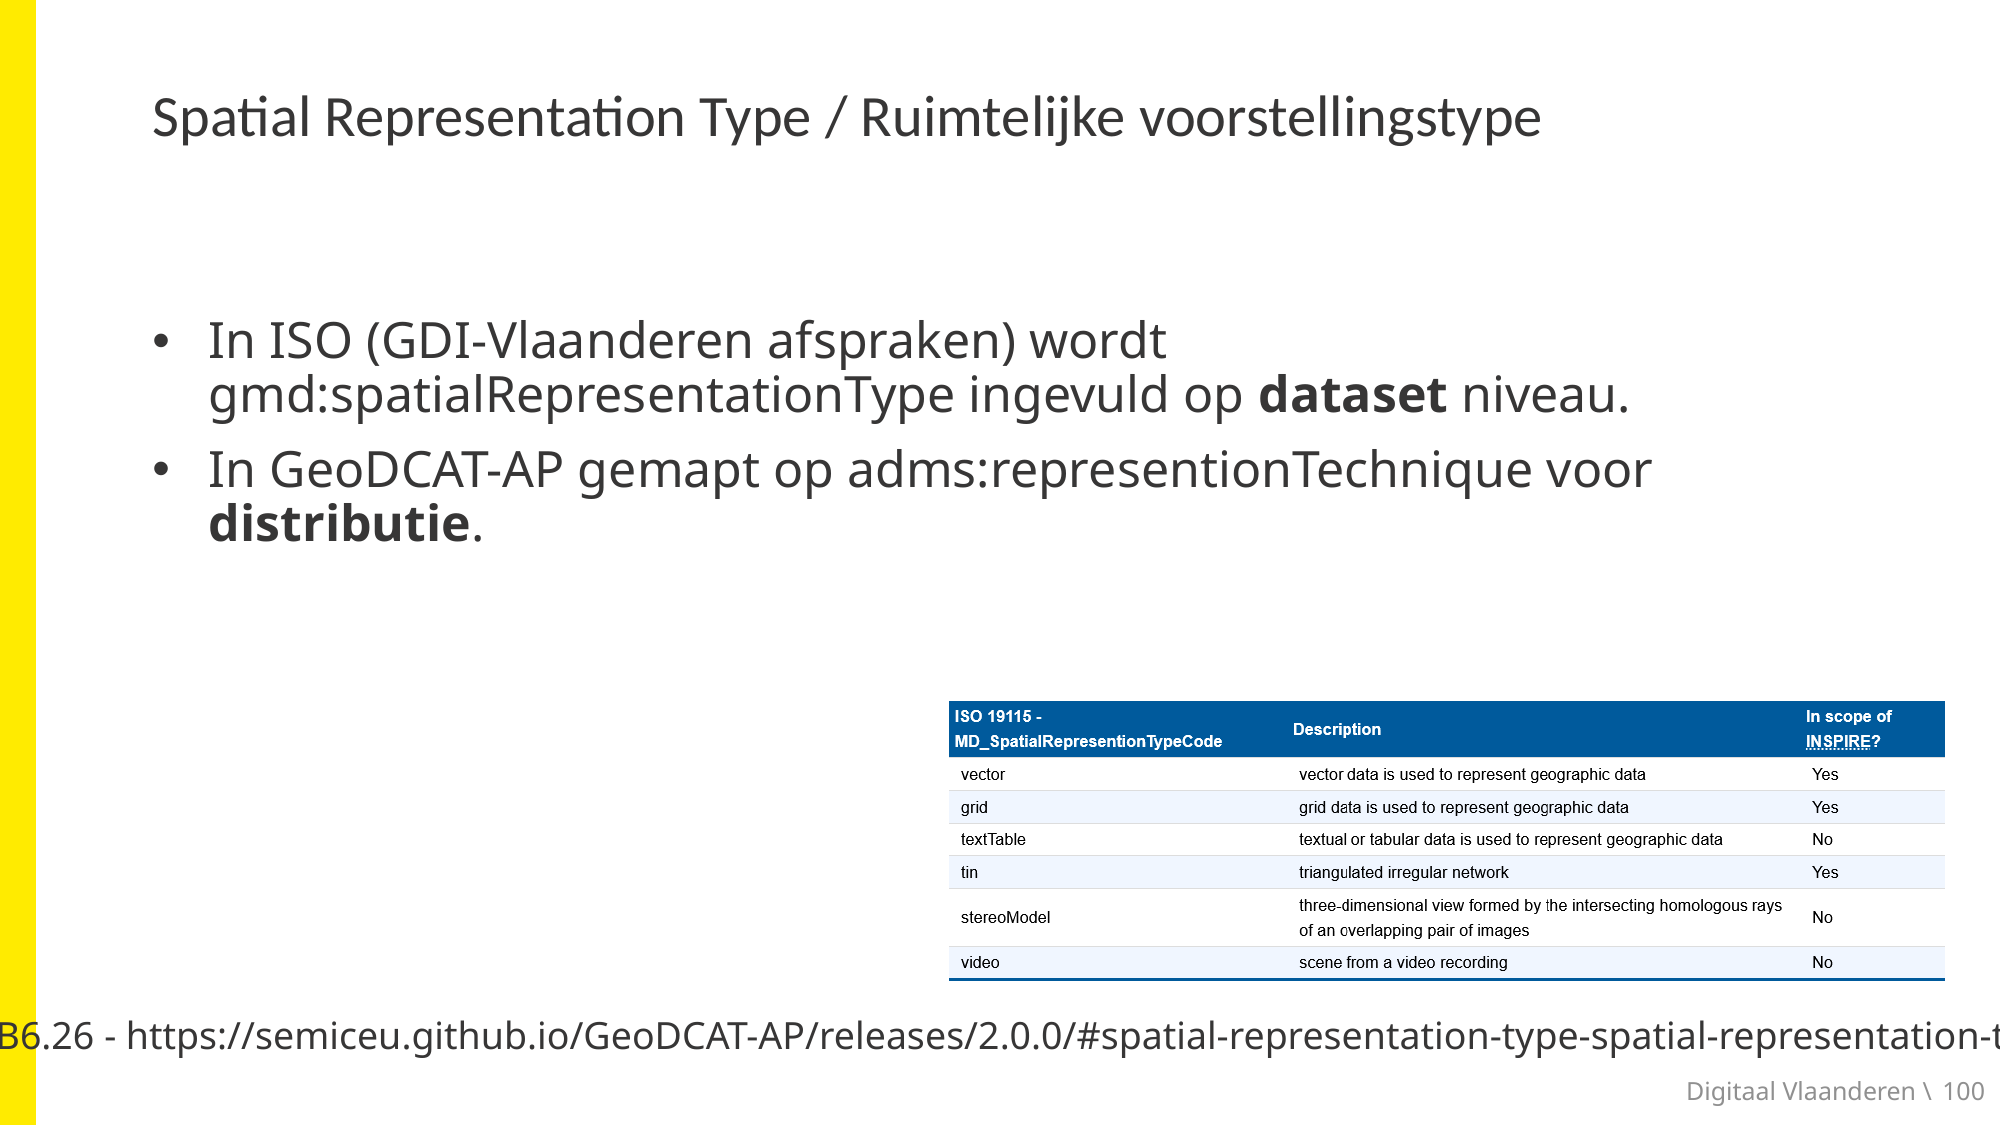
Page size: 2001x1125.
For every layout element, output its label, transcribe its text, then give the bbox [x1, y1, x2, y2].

list In ISO (GDI-Vlaanderen afspraken) wordt gmd:spatialRepresentationType ingevuld op dataset niveau. In GeoDCAT-AP gemapt op adms:representionTechnique voor distributie. [137, 308, 1863, 1004]
picture [946, 701, 1948, 983]
slide_number 100 [1862, 1065, 2000, 1123]
text_box B6.26 - https://semiceu.github.io/GeoDCAT-AP/releases/2.0.0/#spatial-representation-type-spatial-representation-type [0, 1004, 2000, 1065]
footer Digitaal Vlaanderen \ [1608, 1065, 1862, 1123]
title Spatial Representation Type / Ruimtelijke voorstellingstype [137, 59, 1863, 176]
